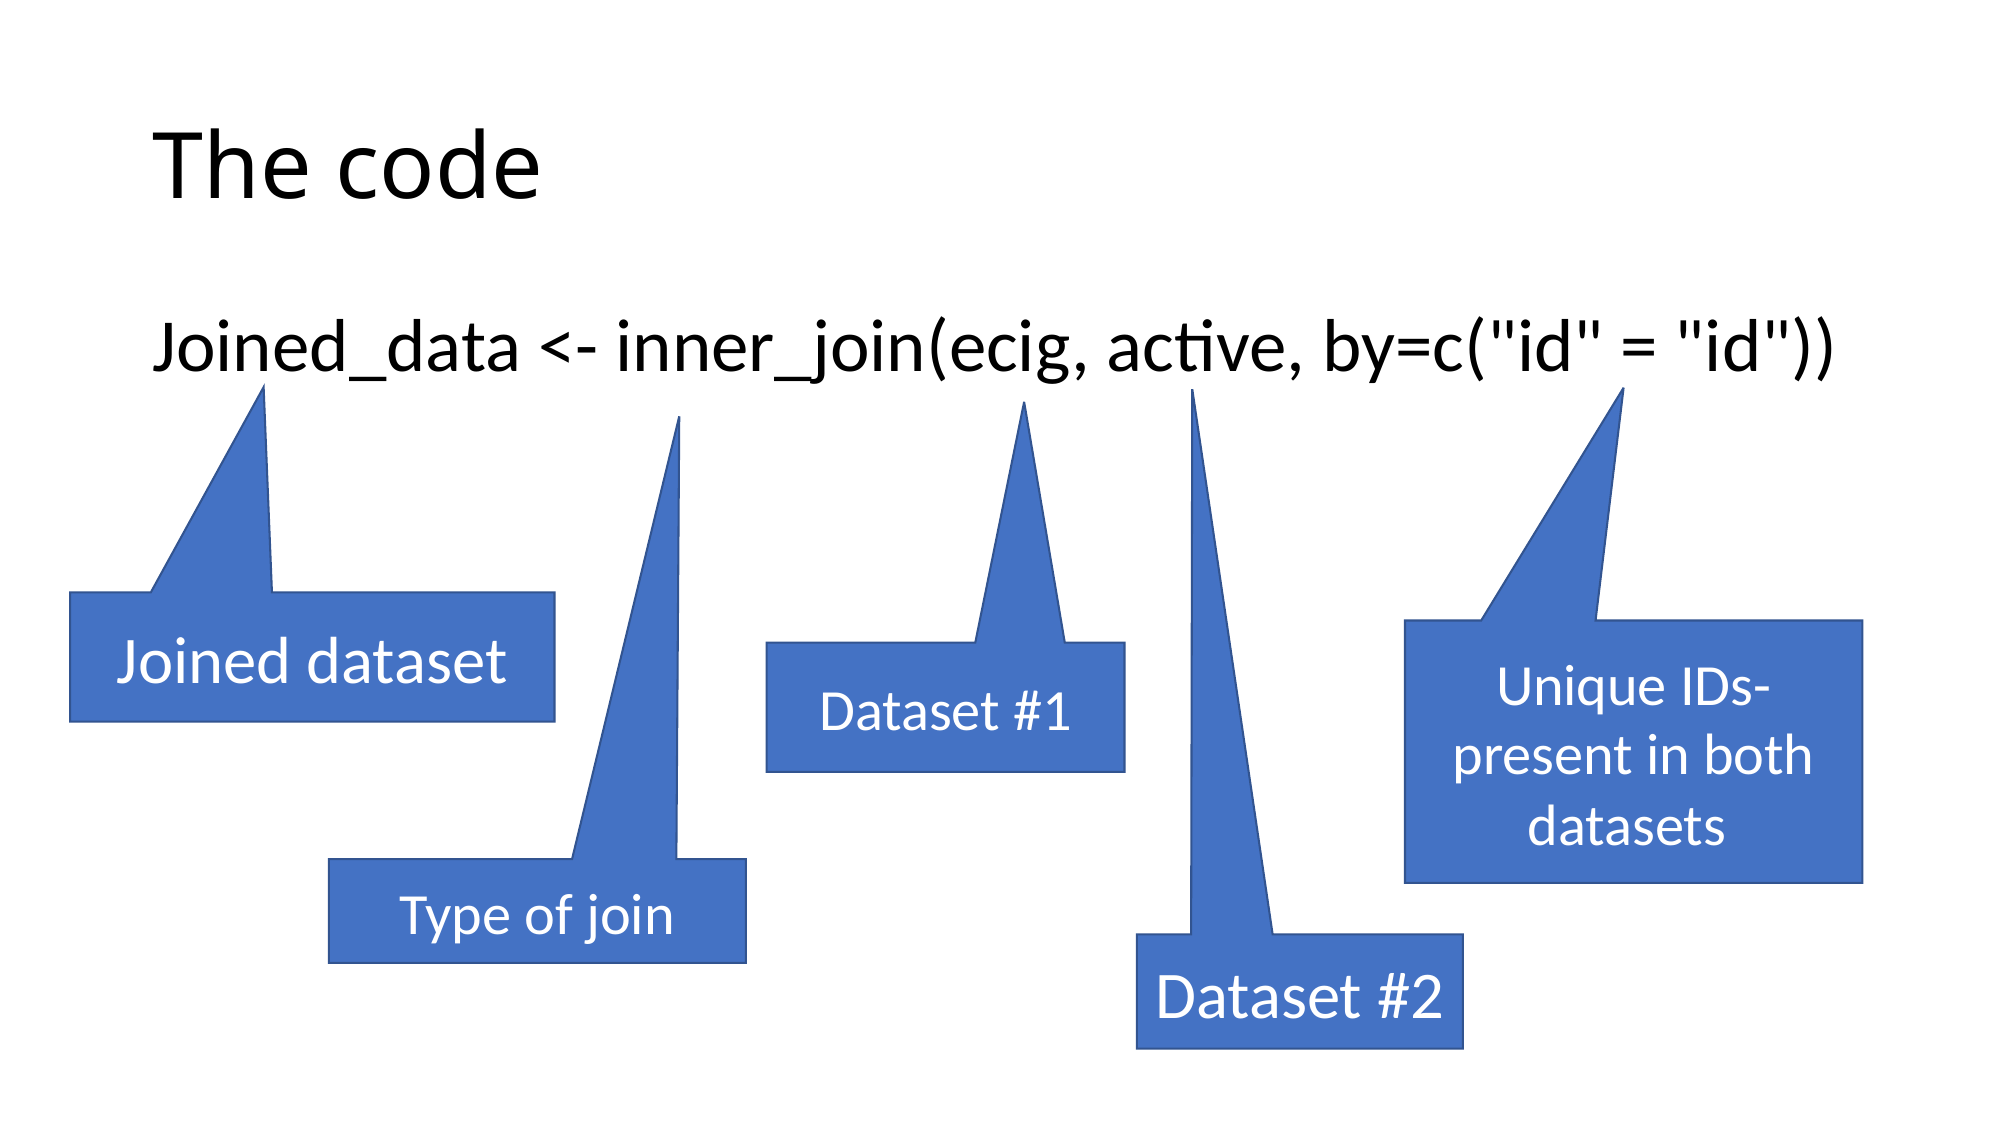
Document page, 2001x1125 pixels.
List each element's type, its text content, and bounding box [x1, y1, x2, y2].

text_box Type of join [327, 416, 747, 964]
list Joined_data <- inner_join(ecig, active, by=c("id" = "id")) [137, 299, 1863, 404]
text_box Unique IDs- present in both datasets [1403, 387, 1864, 884]
text_box Dataset #2 [1135, 389, 1464, 1050]
title The code [137, 59, 1863, 278]
text_box Joined dataset [69, 383, 556, 723]
text_box Dataset #1 [765, 401, 1126, 773]
